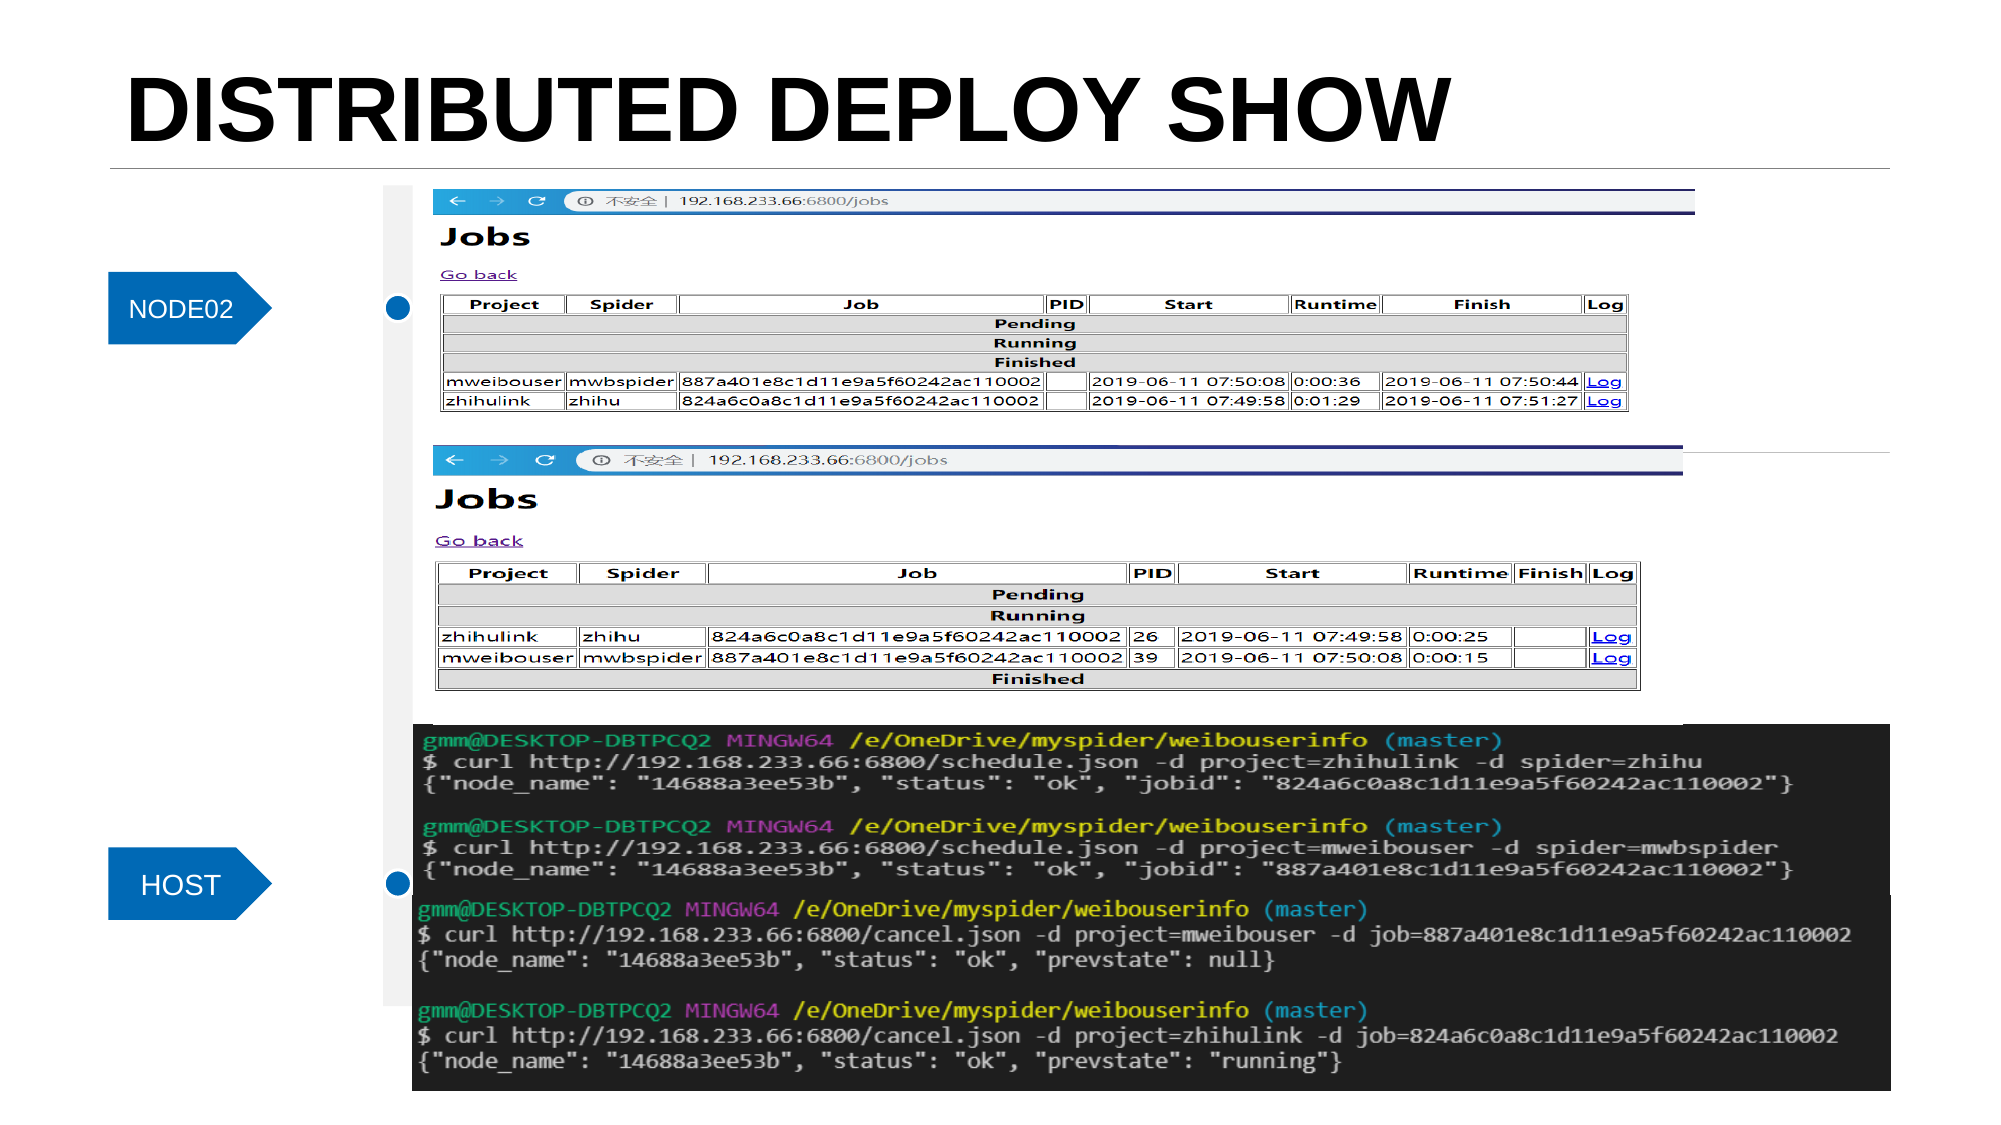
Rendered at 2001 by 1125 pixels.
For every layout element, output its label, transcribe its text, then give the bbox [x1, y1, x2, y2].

picture [412, 445, 1891, 1091]
picture [433, 189, 1695, 443]
title DISTRIBUTED DEPLOY SHOW [109, 0, 1890, 169]
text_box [108, 185, 1890, 1007]
